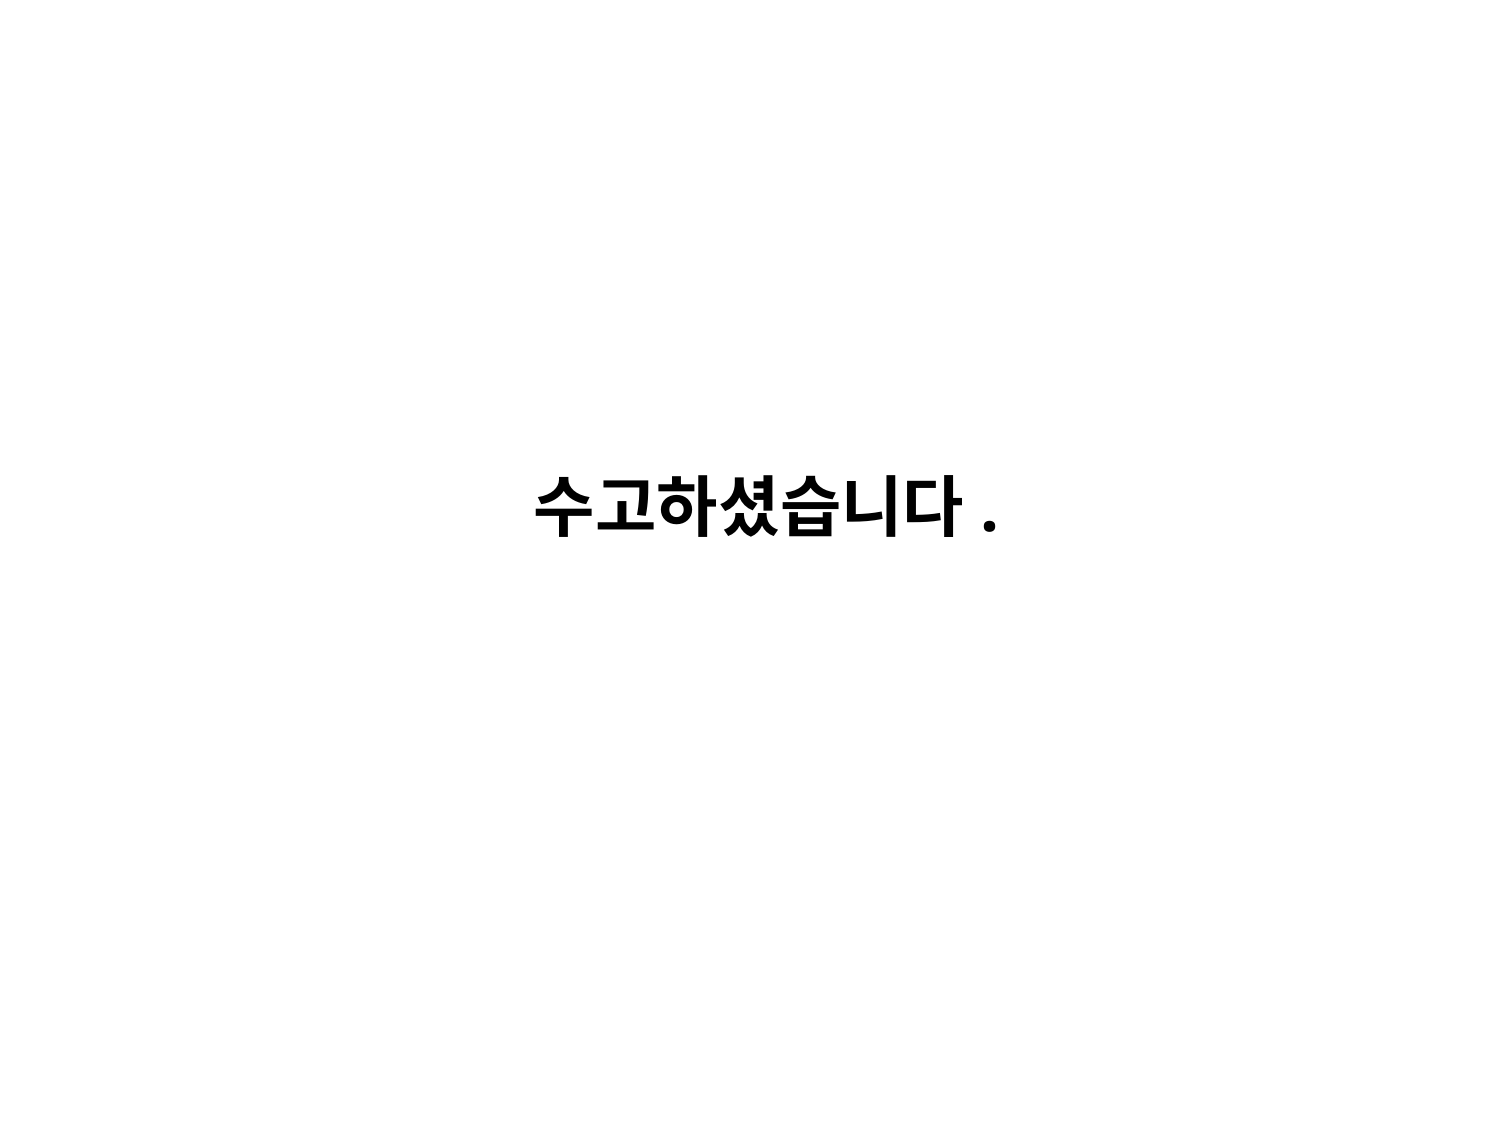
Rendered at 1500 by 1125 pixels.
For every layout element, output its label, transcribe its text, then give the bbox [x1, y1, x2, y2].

title 수고하셨습니다. [100, 446, 1451, 563]
